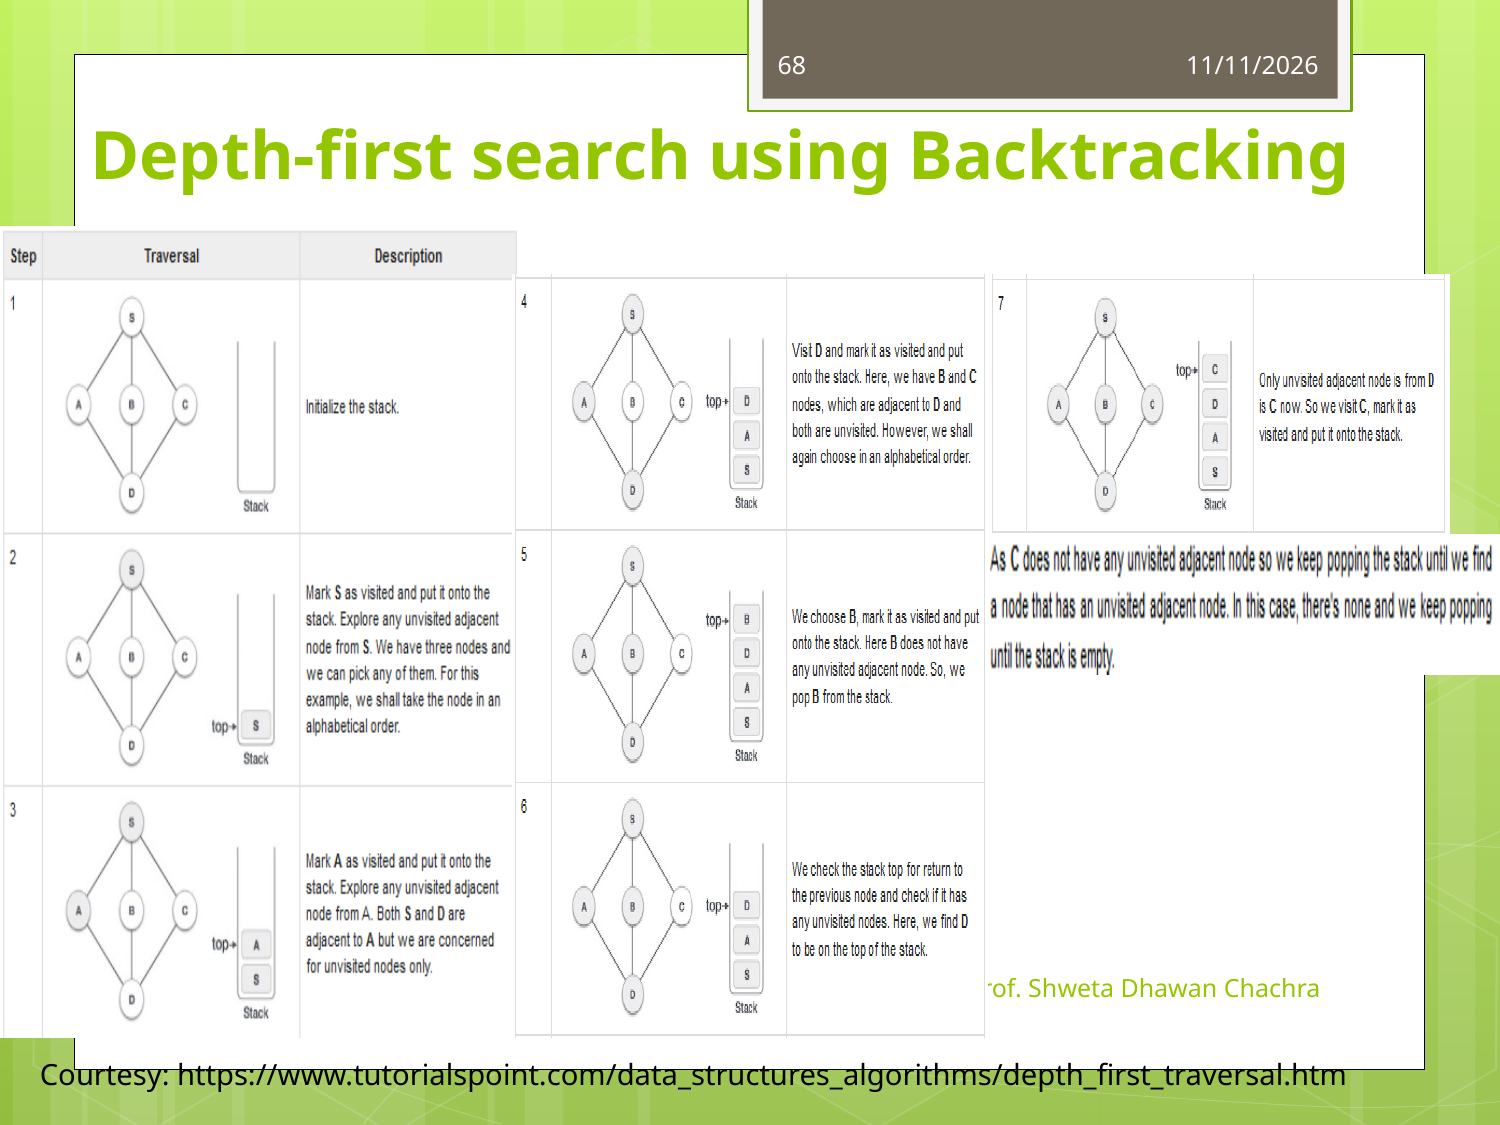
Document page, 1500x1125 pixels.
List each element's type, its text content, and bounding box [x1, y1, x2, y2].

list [0, 226, 519, 1038]
text_box Courtesy: https://www.tutorialspoint.com/data_structures_algorithms/depth_first_traversal.htm [24, 1048, 1475, 1099]
slide_number 68 [762, 36, 982, 97]
picture [512, 274, 1500, 1038]
footer Prof. Shweta Dhawan Chachra [992, 960, 1336, 1020]
title Depth-first search using Backtracking [75, 115, 1425, 200]
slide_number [983, 36, 1334, 97]
